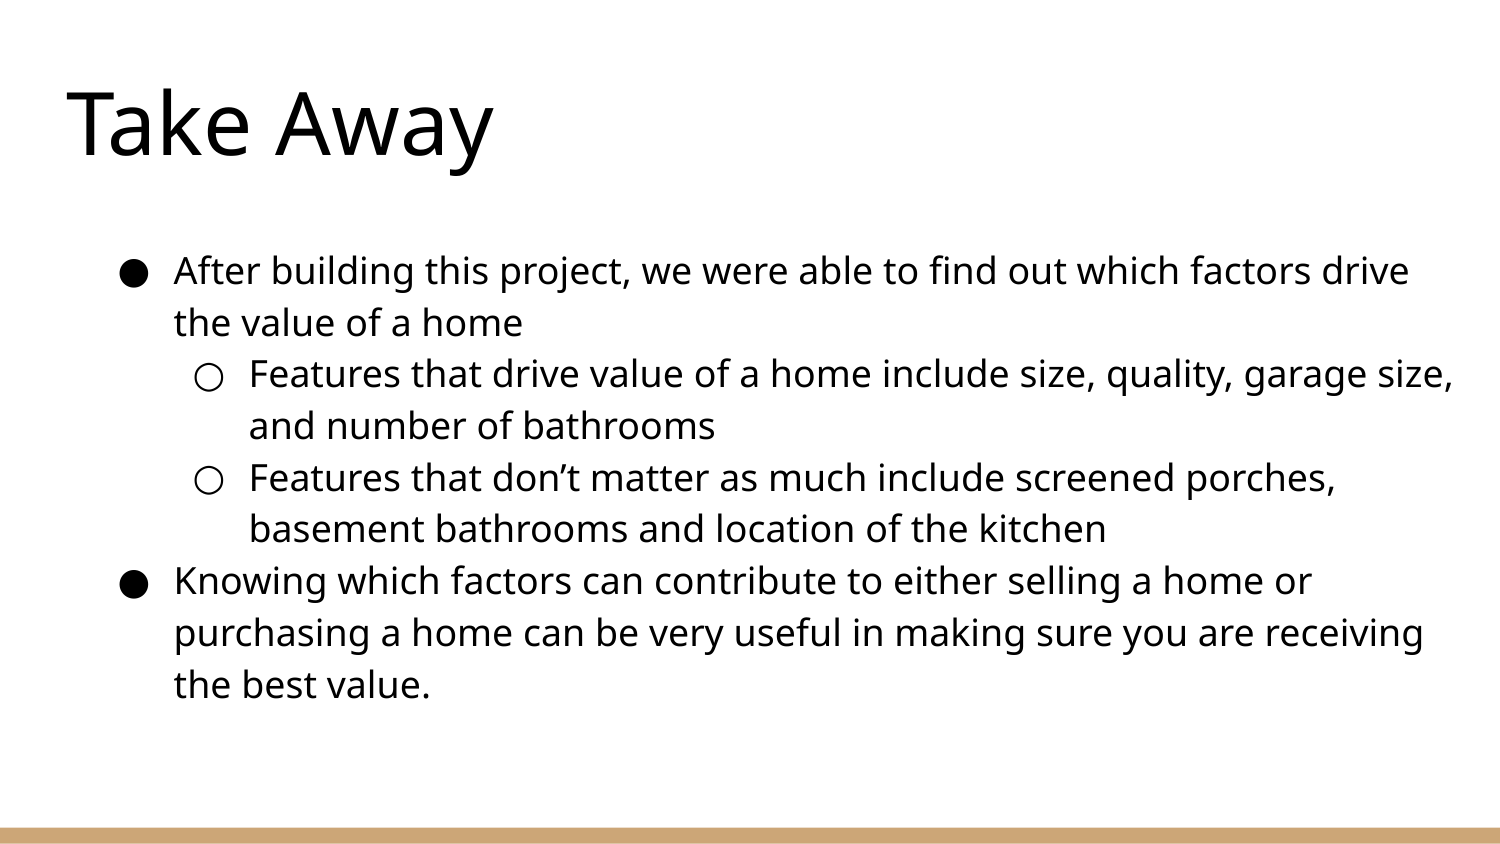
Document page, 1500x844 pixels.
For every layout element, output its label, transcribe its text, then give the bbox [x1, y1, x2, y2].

title Take Away [51, 51, 1449, 189]
list After building this project, we were able to find out which factors drive the value of a home Features that drive value of a home include size, quality, garage size, and number of bathrooms Features that don’t matter as much include screened porches, basement bathrooms and location of the kitchen Knowing which factors can contribute to either selling a home or purchasing a home can be very useful in making sure you are receiving the best value. [83, 146, 1482, 697]
